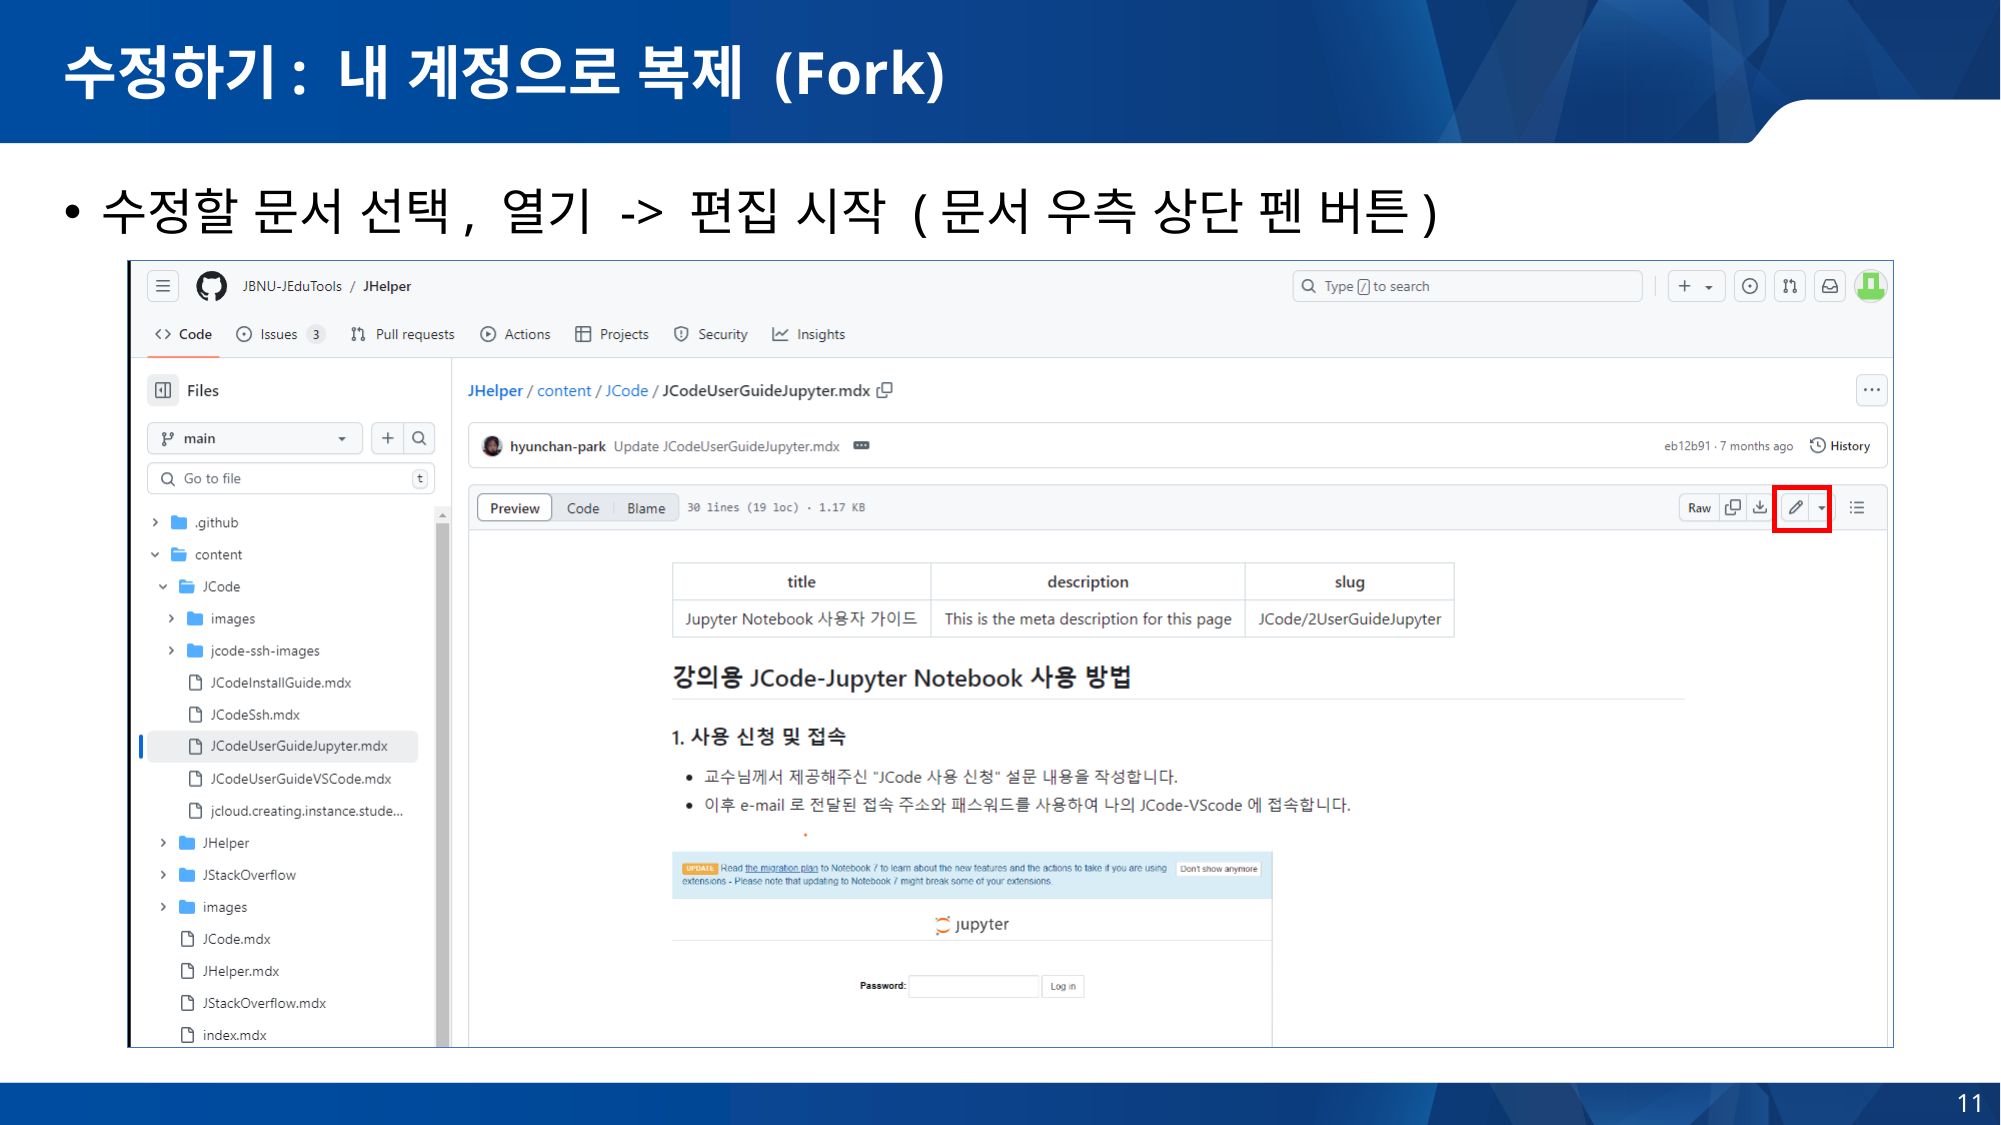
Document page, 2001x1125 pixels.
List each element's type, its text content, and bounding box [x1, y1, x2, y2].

list 수정할 문서 선택, 열기 -> 편집 시작 (문서 우측 상단 펜 버튼) [48, 158, 1961, 1069]
title 수정하기: 내 계정으로 복제 (Fork) [48, 31, 1961, 120]
slide_number 11 [1787, 1084, 2000, 1125]
picture [0, 0, 2001, 1125]
